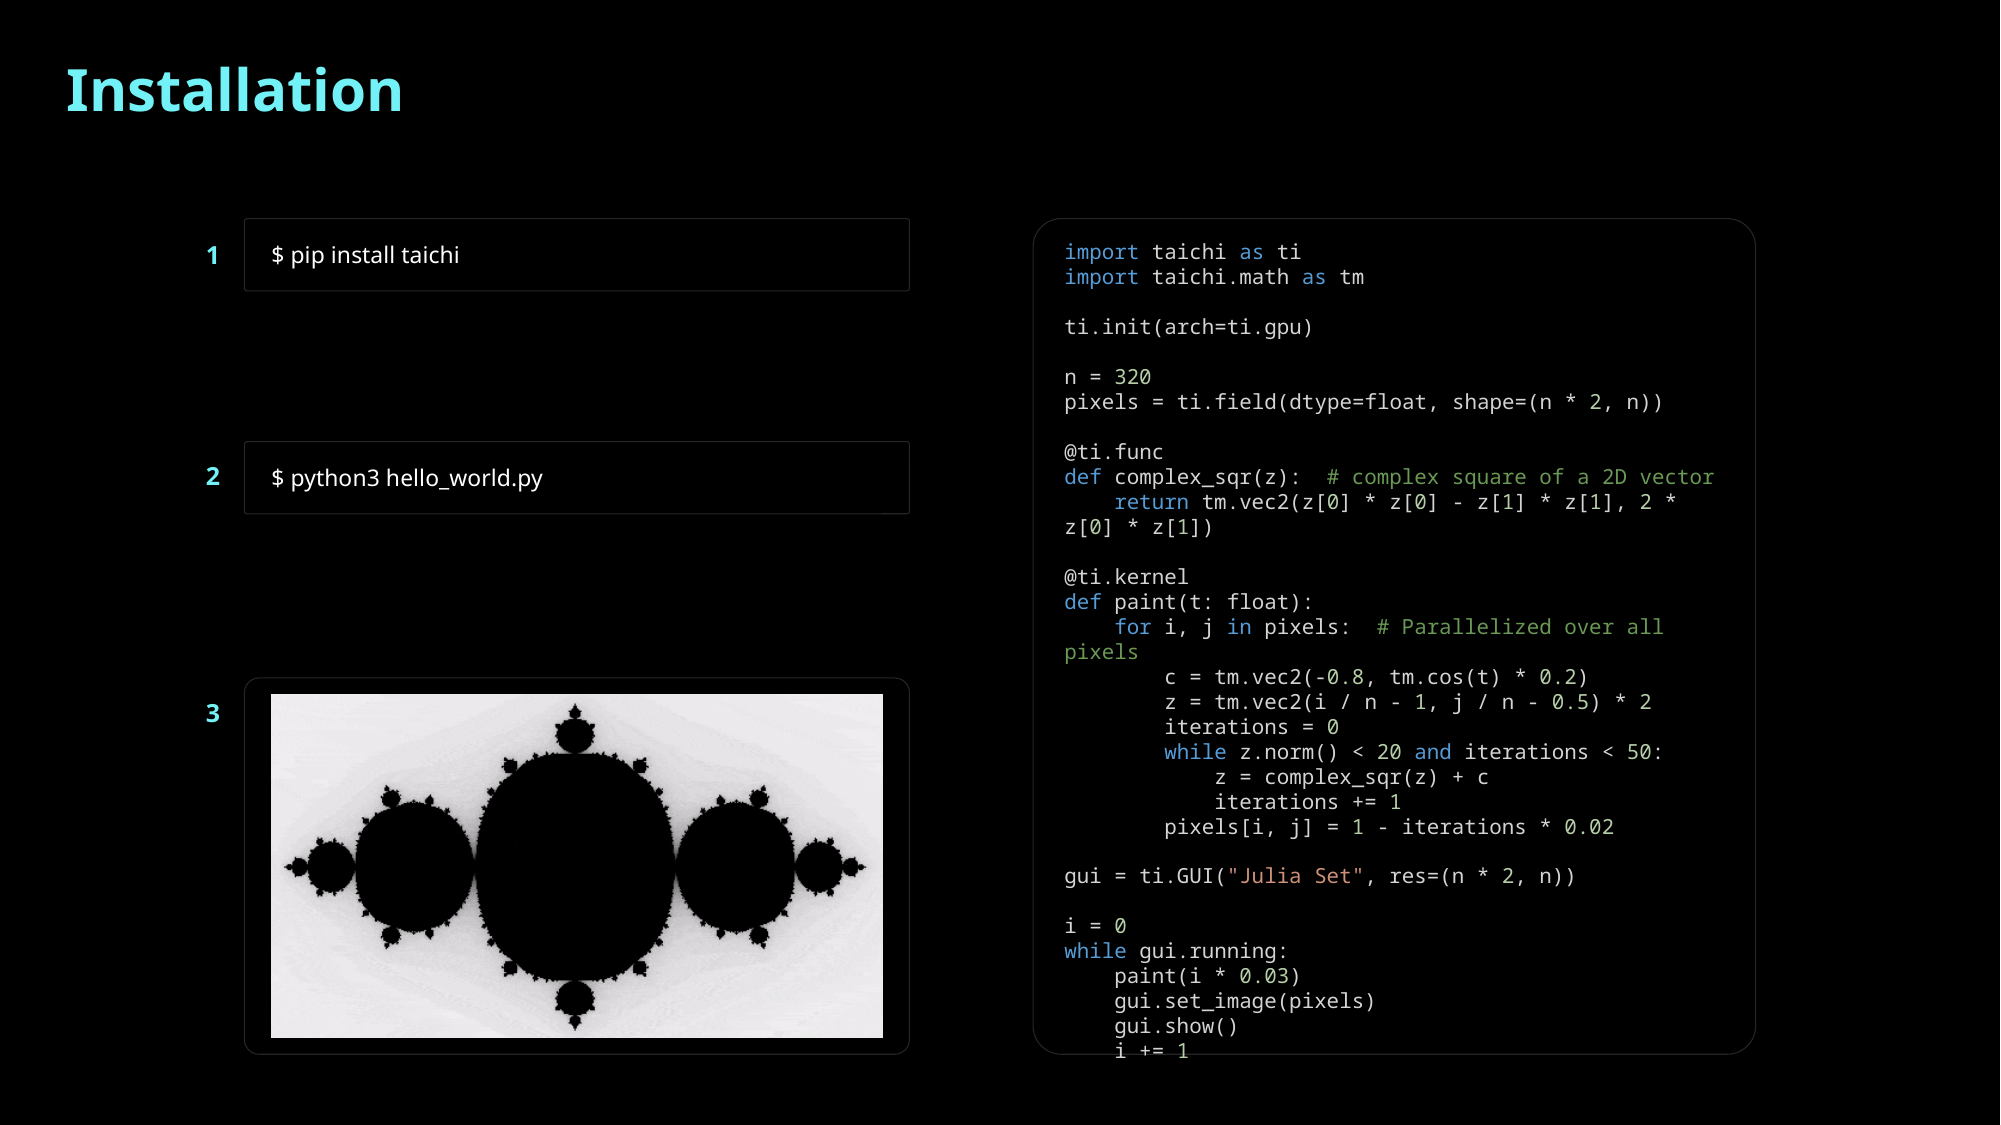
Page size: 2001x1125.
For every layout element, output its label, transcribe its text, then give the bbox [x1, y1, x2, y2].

text_box 2 [191, 453, 245, 499]
text_box Installation [51, 45, 596, 131]
text_box $ pip install taichi [256, 233, 670, 276]
text_box [1031, 216, 1758, 1056]
picture [270, 694, 884, 1039]
text_box [242, 439, 912, 516]
text_box $ python3 hello_world.py [256, 456, 670, 499]
text_box import taichi as ti import taichi.math as tm ti.init(arch=ti.gpu) n = 320 pixels = ti.field(dtype=float, shape=(n * 2, n)) @ti.func def complex_sqr(z): # complex square of a 2D vector return tm.vec2(z[0] * z[0] - z[1] * z[1], 2 * z[0] * z[1]) @ti.kernel def paint(t: float): for i, j in pixels: # Parallelized over all pixels c = tm.vec2(-0.8, tm.cos(t) * 0.2) z = tm.vec2(i / n - 1, j / n - 0.5) * 2 iterations = 0 while z.norm() < 20 and iterations < 50: z = complex_sqr(z) + c iterations += 1 pixels[i, j] = 1 - iterations * 0.02 gui = ti.GUI("Julia Set", res=(n * 2, n)) i = 0 while gui.running: paint(i * 0.03) gui.set_image(pixels) gui.show() i += 1 [1049, 231, 1732, 1071]
text_box [242, 217, 912, 293]
text_box 3 [191, 689, 245, 735]
text_box [242, 676, 912, 1056]
text_box 1 [191, 232, 245, 277]
